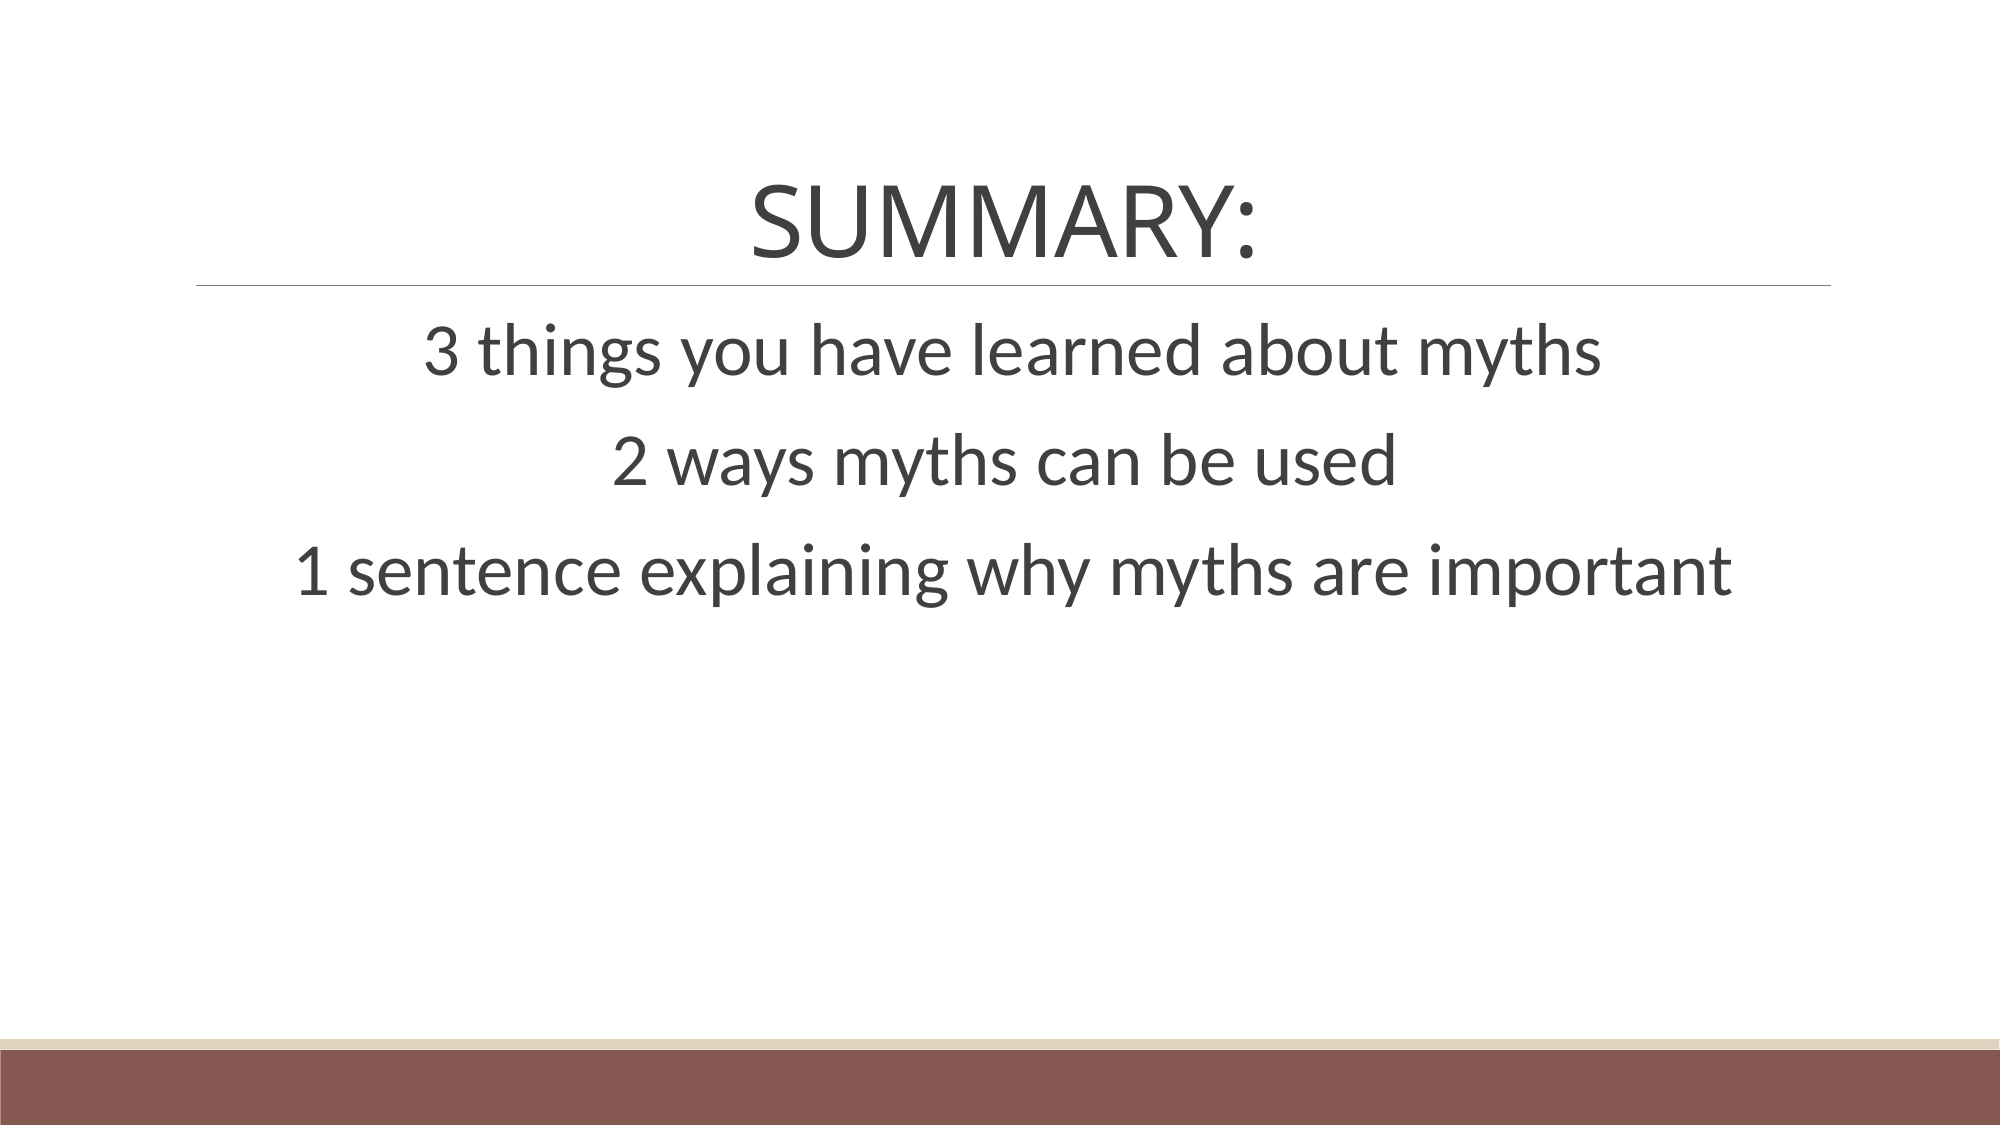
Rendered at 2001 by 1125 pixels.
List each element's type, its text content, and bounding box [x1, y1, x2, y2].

list 3 things you have learned about myths 2 ways myths can be used 1 sentence explaining why myths are important [180, 302, 1830, 963]
title SUMMARY: [180, 47, 1830, 285]
